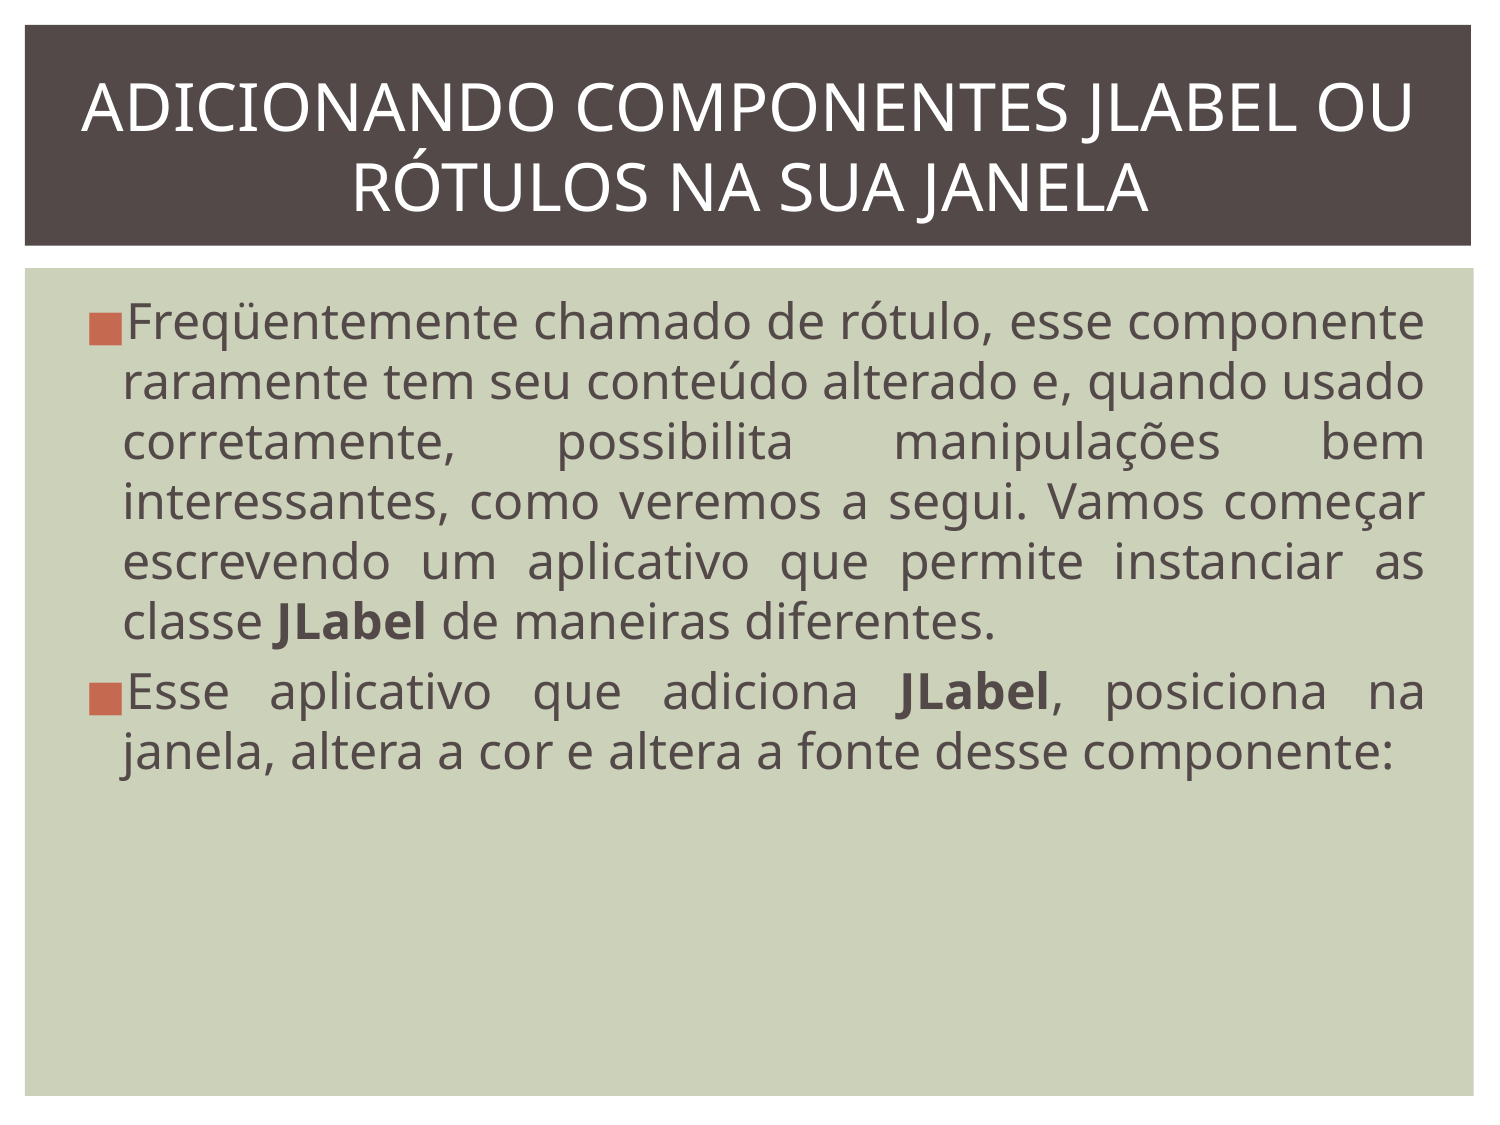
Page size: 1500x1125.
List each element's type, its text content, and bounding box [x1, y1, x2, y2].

title ADICIONANDO COMPONENTES JLABEL OU RÓTULOS NA SUA JANELA [62, 58, 1438, 232]
list Freqüentemente chamado de rótulo, esse componente raramente tem seu conteúdo alterado e, quando usado corretamente, possibilita manipulações bem interessantes, como veremos a segui. Vamos começar escrevendo um aplicativo que permite instanciar as classe JLabel de maneiras diferentes. Esse aplicativo que adiciona JLabel, posiciona na janela, altera a cor e altera a fonte desse componente: [62, 281, 1442, 1005]
